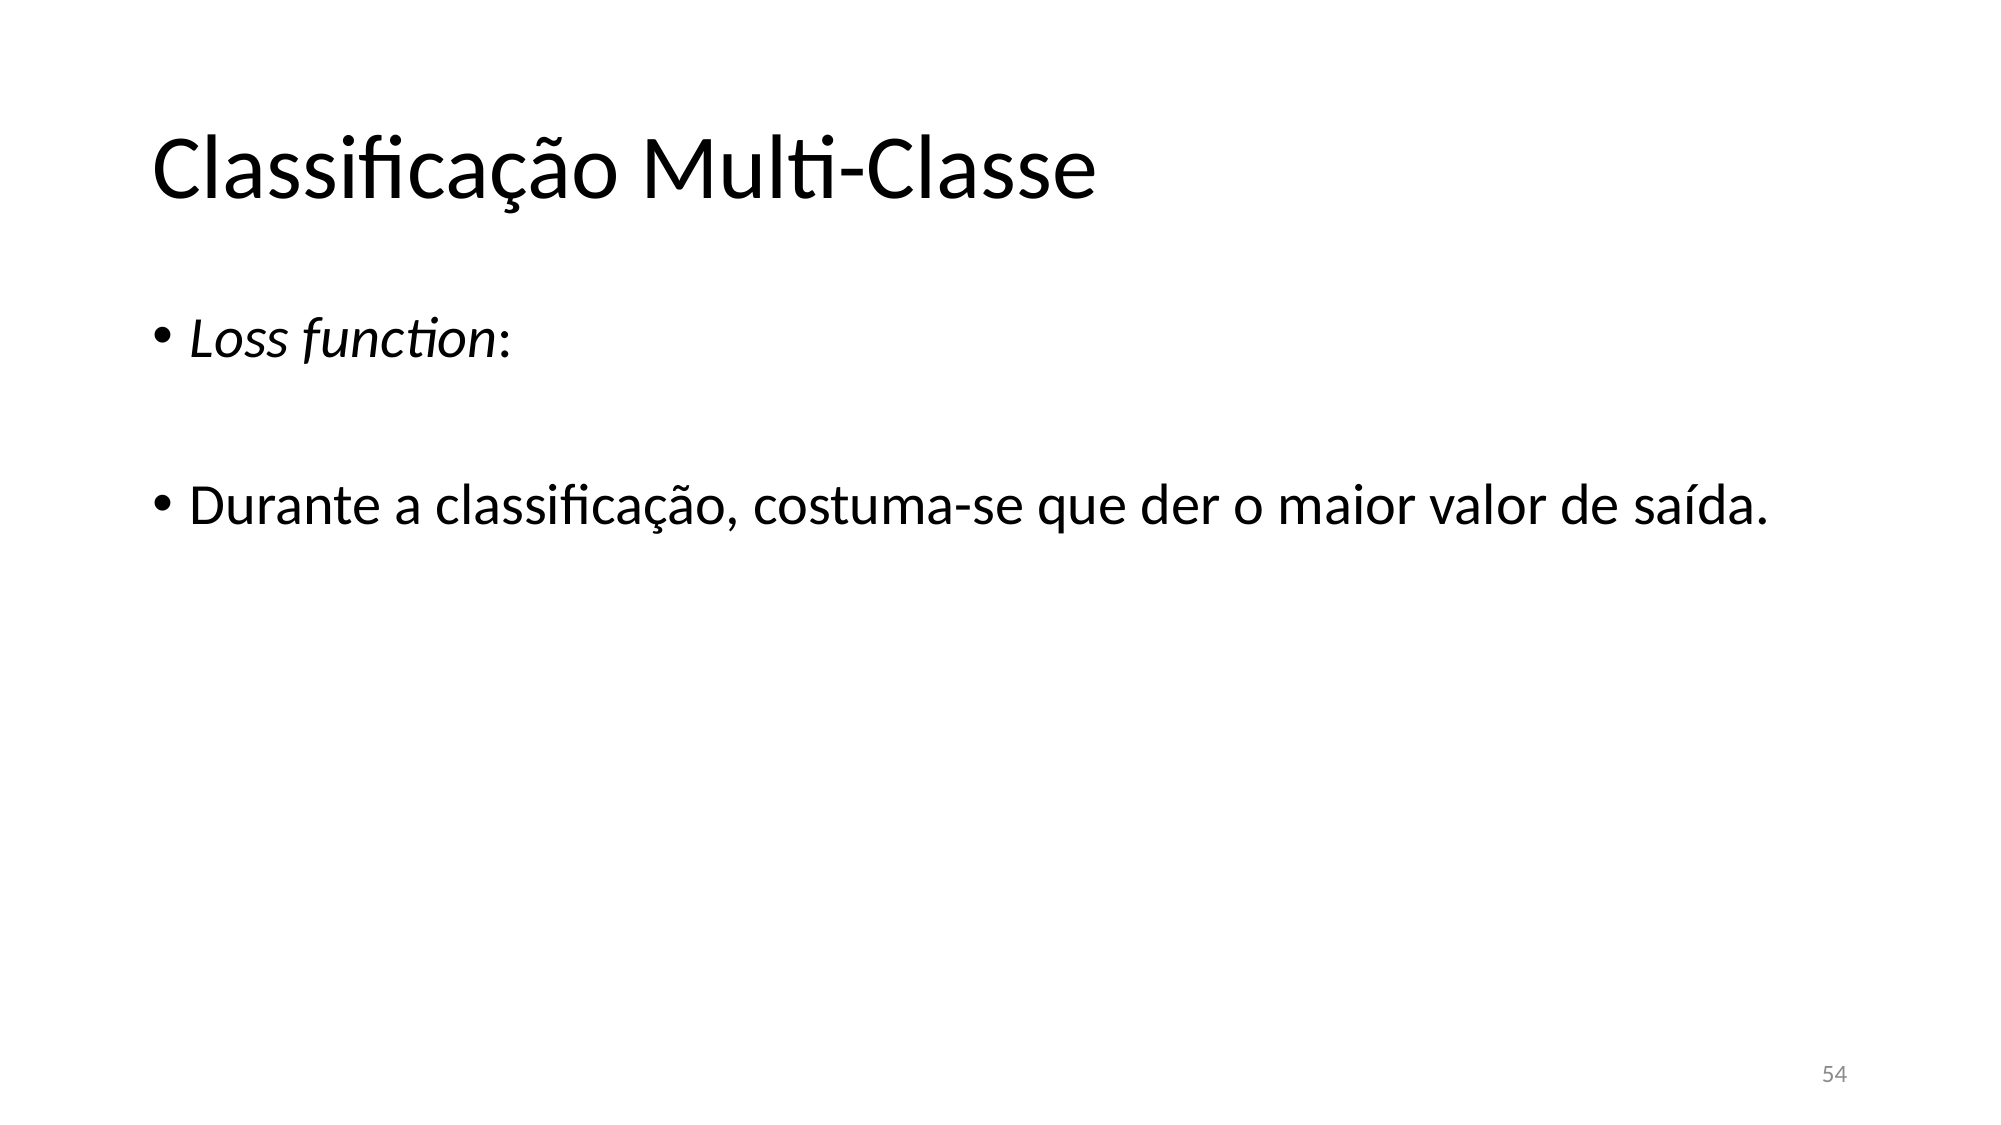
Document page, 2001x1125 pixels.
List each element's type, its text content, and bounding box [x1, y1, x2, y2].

slide_number 54 [1412, 1042, 1863, 1103]
title Classificação Multi-Classe [137, 59, 1863, 278]
